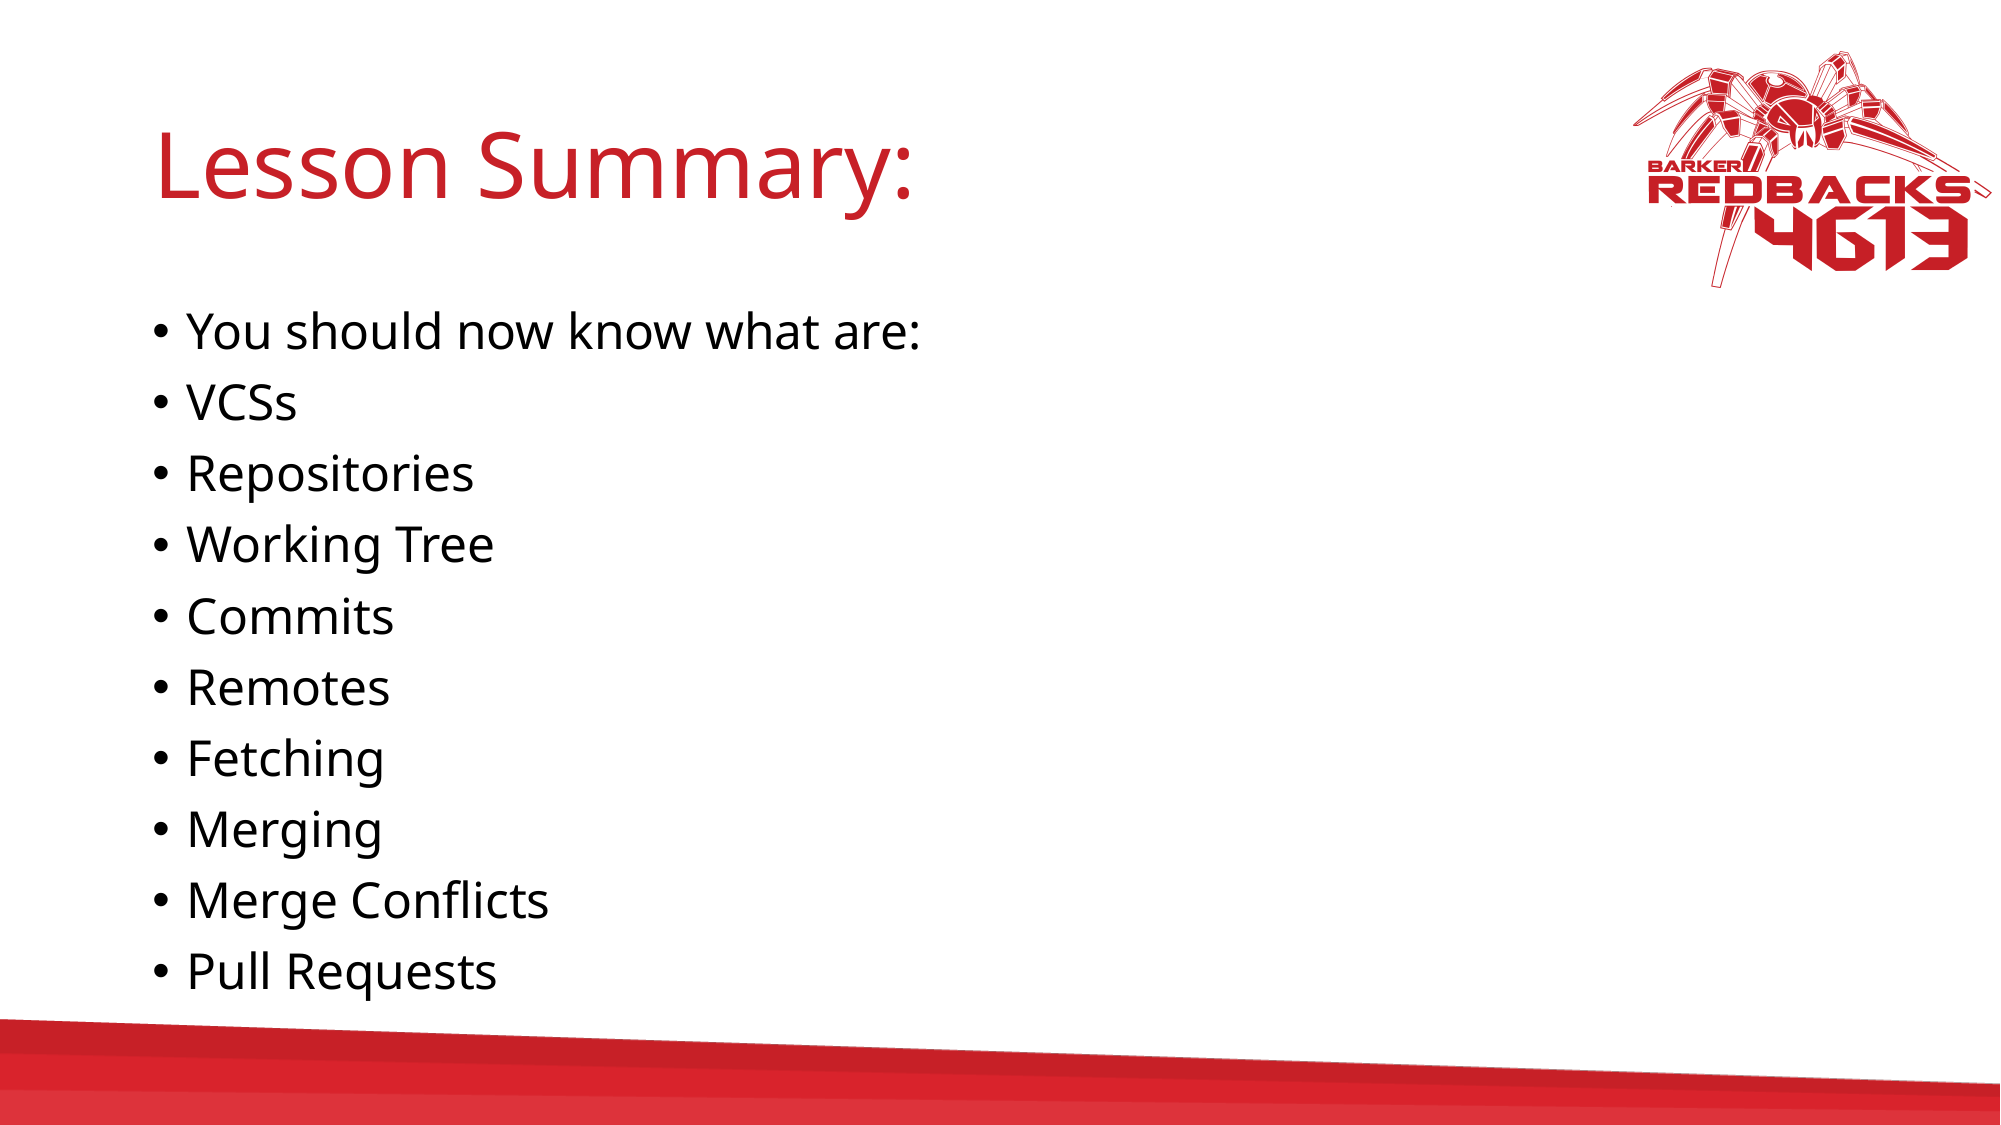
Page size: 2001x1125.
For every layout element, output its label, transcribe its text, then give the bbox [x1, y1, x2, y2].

title Lesson Summary: [138, 59, 1620, 278]
picture [1633, 51, 1992, 288]
list You should now know what are: VCSs Repositories Working Tree Commits Remotes Fetching Merging Merge Conflicts Pull Requests [137, 299, 1863, 1014]
picture [0, 1019, 2000, 1125]
